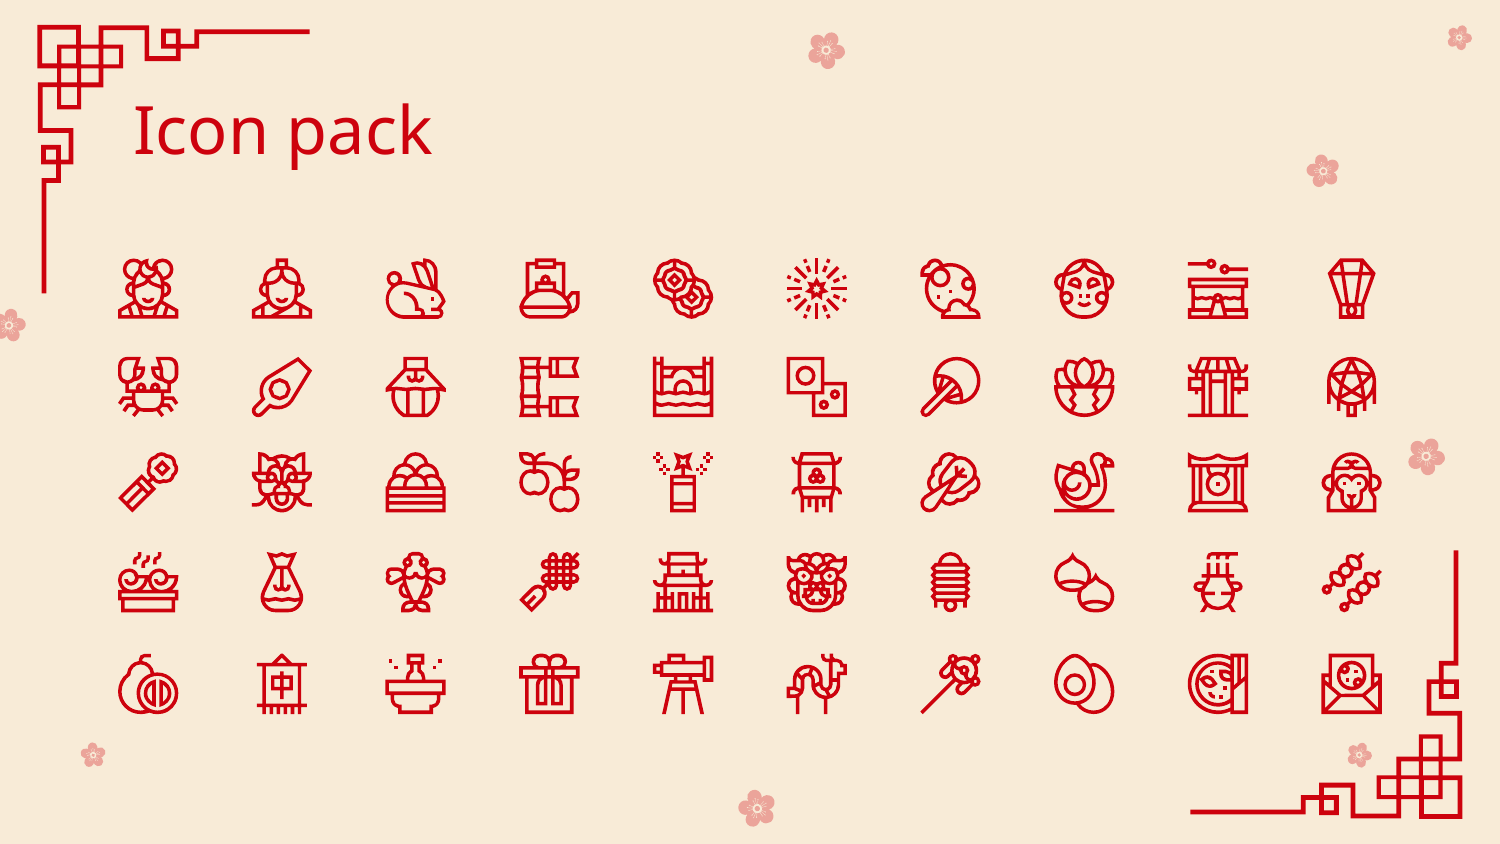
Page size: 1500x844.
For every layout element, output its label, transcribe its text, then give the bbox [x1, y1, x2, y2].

text_box [652, 551, 714, 613]
text_box [385, 551, 446, 613]
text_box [1187, 653, 1249, 715]
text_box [786, 551, 848, 613]
text_box [920, 452, 981, 513]
text_box [1187, 356, 1249, 418]
text_box [519, 258, 580, 319]
text_box [920, 356, 981, 418]
text_box [519, 356, 580, 418]
text_box [519, 551, 580, 613]
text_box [117, 653, 182, 715]
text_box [651, 258, 714, 320]
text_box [256, 653, 308, 715]
text_box [652, 653, 714, 715]
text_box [786, 356, 848, 418]
text_box [260, 551, 304, 613]
text_box [786, 653, 847, 715]
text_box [1321, 551, 1383, 613]
text_box [118, 356, 179, 418]
text_box [1187, 452, 1249, 513]
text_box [117, 451, 179, 513]
text_box [1054, 452, 1115, 513]
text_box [920, 258, 982, 320]
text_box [385, 258, 446, 320]
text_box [117, 258, 179, 319]
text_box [1187, 258, 1249, 320]
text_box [251, 258, 313, 319]
text_box [251, 452, 312, 513]
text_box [652, 451, 714, 513]
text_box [385, 653, 447, 715]
text_box [1054, 356, 1115, 418]
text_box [1053, 258, 1115, 320]
text_box [1327, 258, 1376, 319]
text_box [1192, 551, 1244, 613]
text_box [1321, 653, 1383, 715]
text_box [786, 258, 848, 320]
text_box [385, 452, 446, 513]
title Icon pack [118, 72, 1382, 167]
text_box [790, 451, 843, 513]
text_box [519, 653, 580, 715]
text_box [1327, 356, 1377, 418]
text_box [250, 356, 313, 418]
text_box [920, 653, 981, 715]
text_box [930, 551, 971, 613]
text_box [117, 551, 179, 613]
text_box [1054, 551, 1115, 613]
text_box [1053, 653, 1115, 715]
text_box [385, 356, 446, 418]
text_box [1321, 452, 1382, 513]
text_box [652, 356, 714, 418]
text_box [519, 452, 580, 513]
